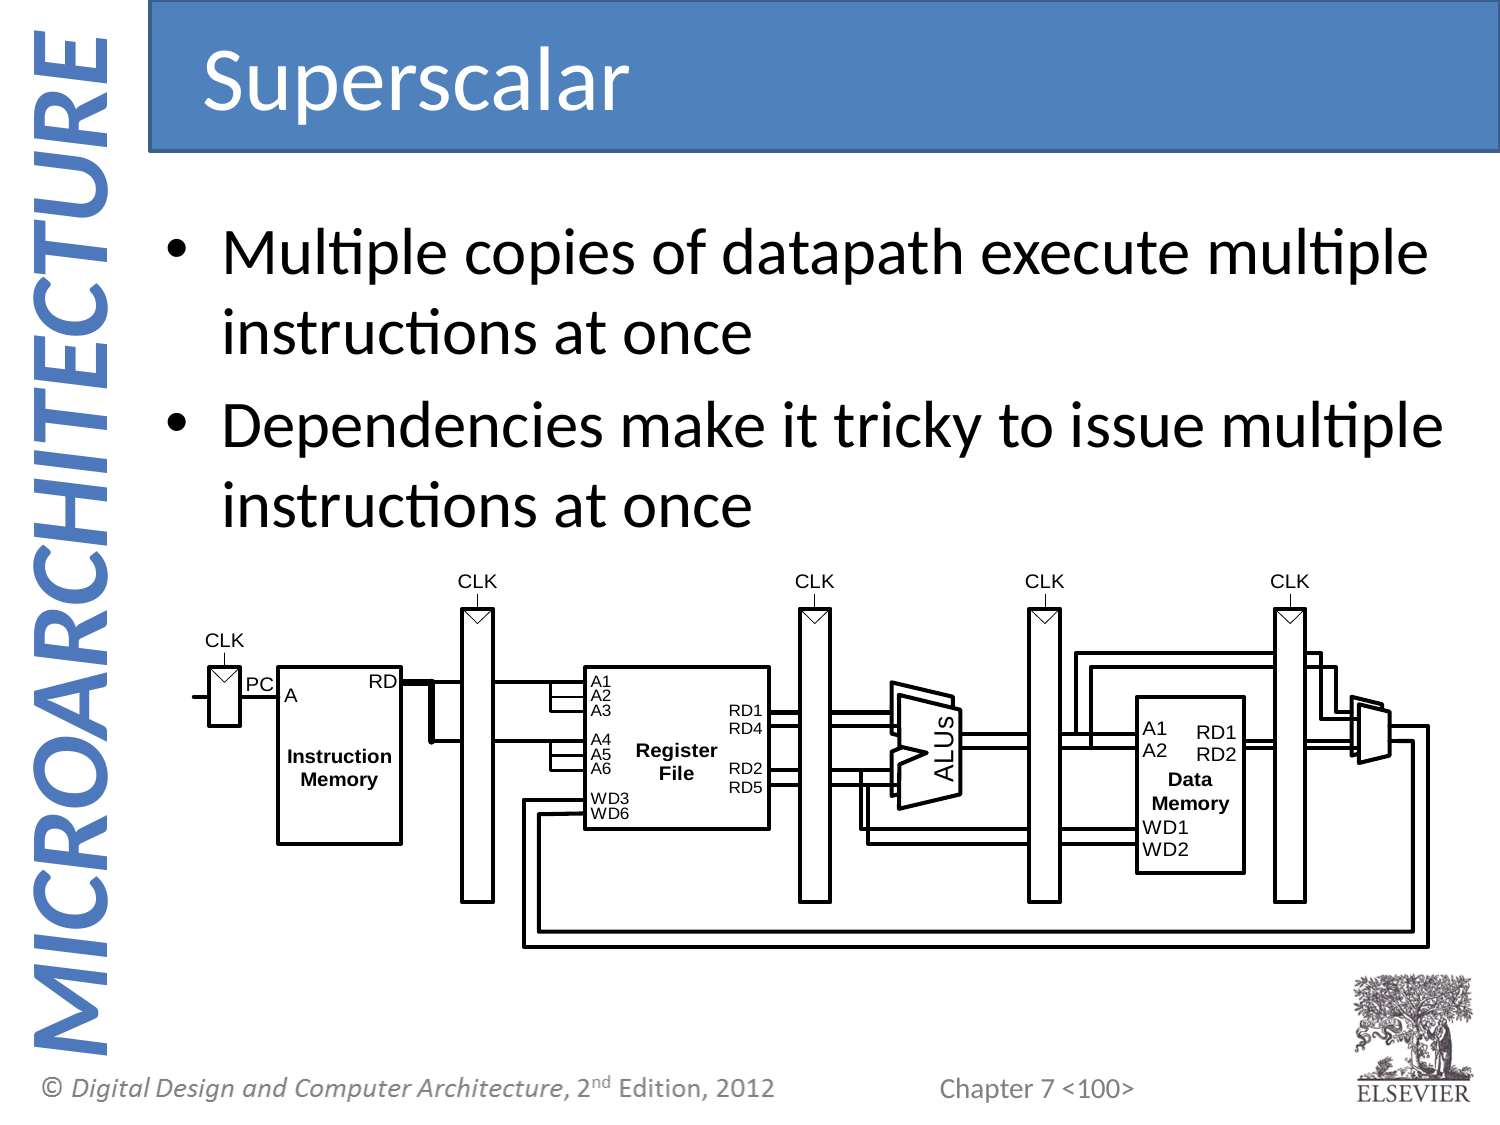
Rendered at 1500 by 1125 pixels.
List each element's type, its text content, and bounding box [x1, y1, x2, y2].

text_box Superscalar [187, 11, 1488, 136]
picture [0, 0, 1500, 1125]
text_box [87, 174, 1413, 1025]
list Multiple copies of datapath execute multiple instructions at once Dependencies make it tricky to issue multiple instructions at once [1413, 200, 1488, 1013]
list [174, 549, 1438, 954]
